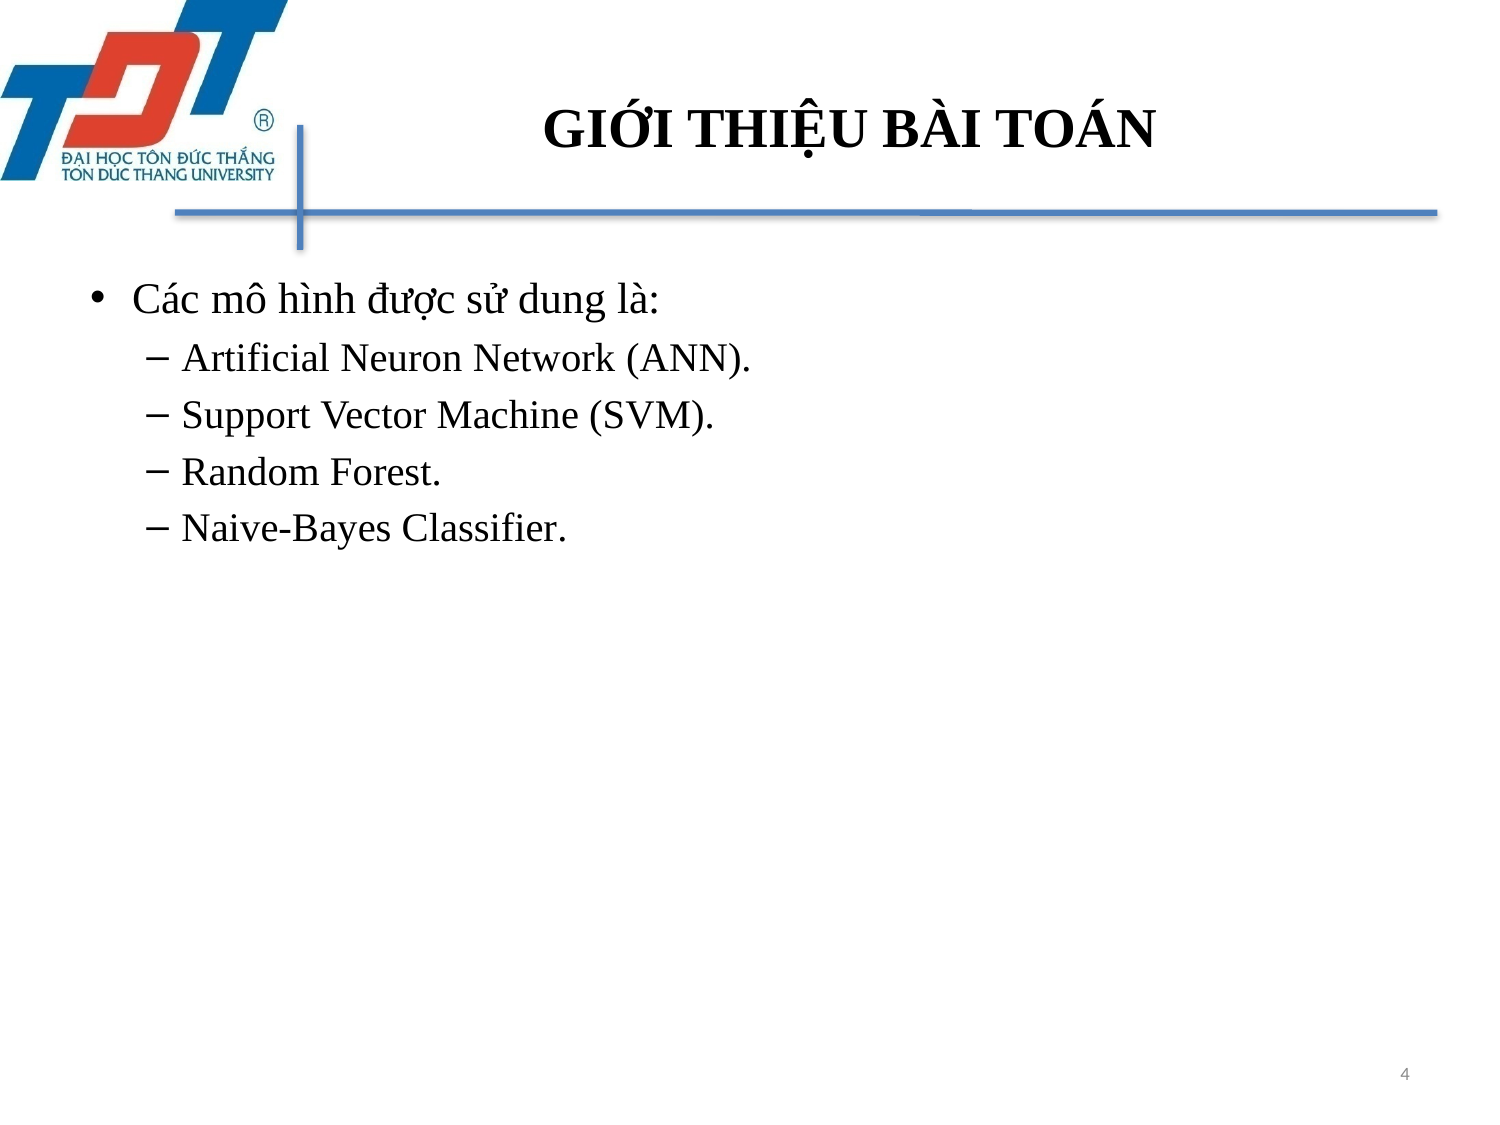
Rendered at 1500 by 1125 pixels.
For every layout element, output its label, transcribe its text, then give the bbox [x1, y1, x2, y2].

title GIỚI THIỆU BÀI TOÁN [174, 31, 1500, 219]
picture [0, 0, 288, 181]
slide_number 4 [1074, 1042, 1425, 1103]
list Các mô hình được sử dung là: Artificial Neuron Network (ANN). Support Vector Machine (SVM). Random Forest. Naive-Bayes Classifier. [75, 262, 1425, 1005]
